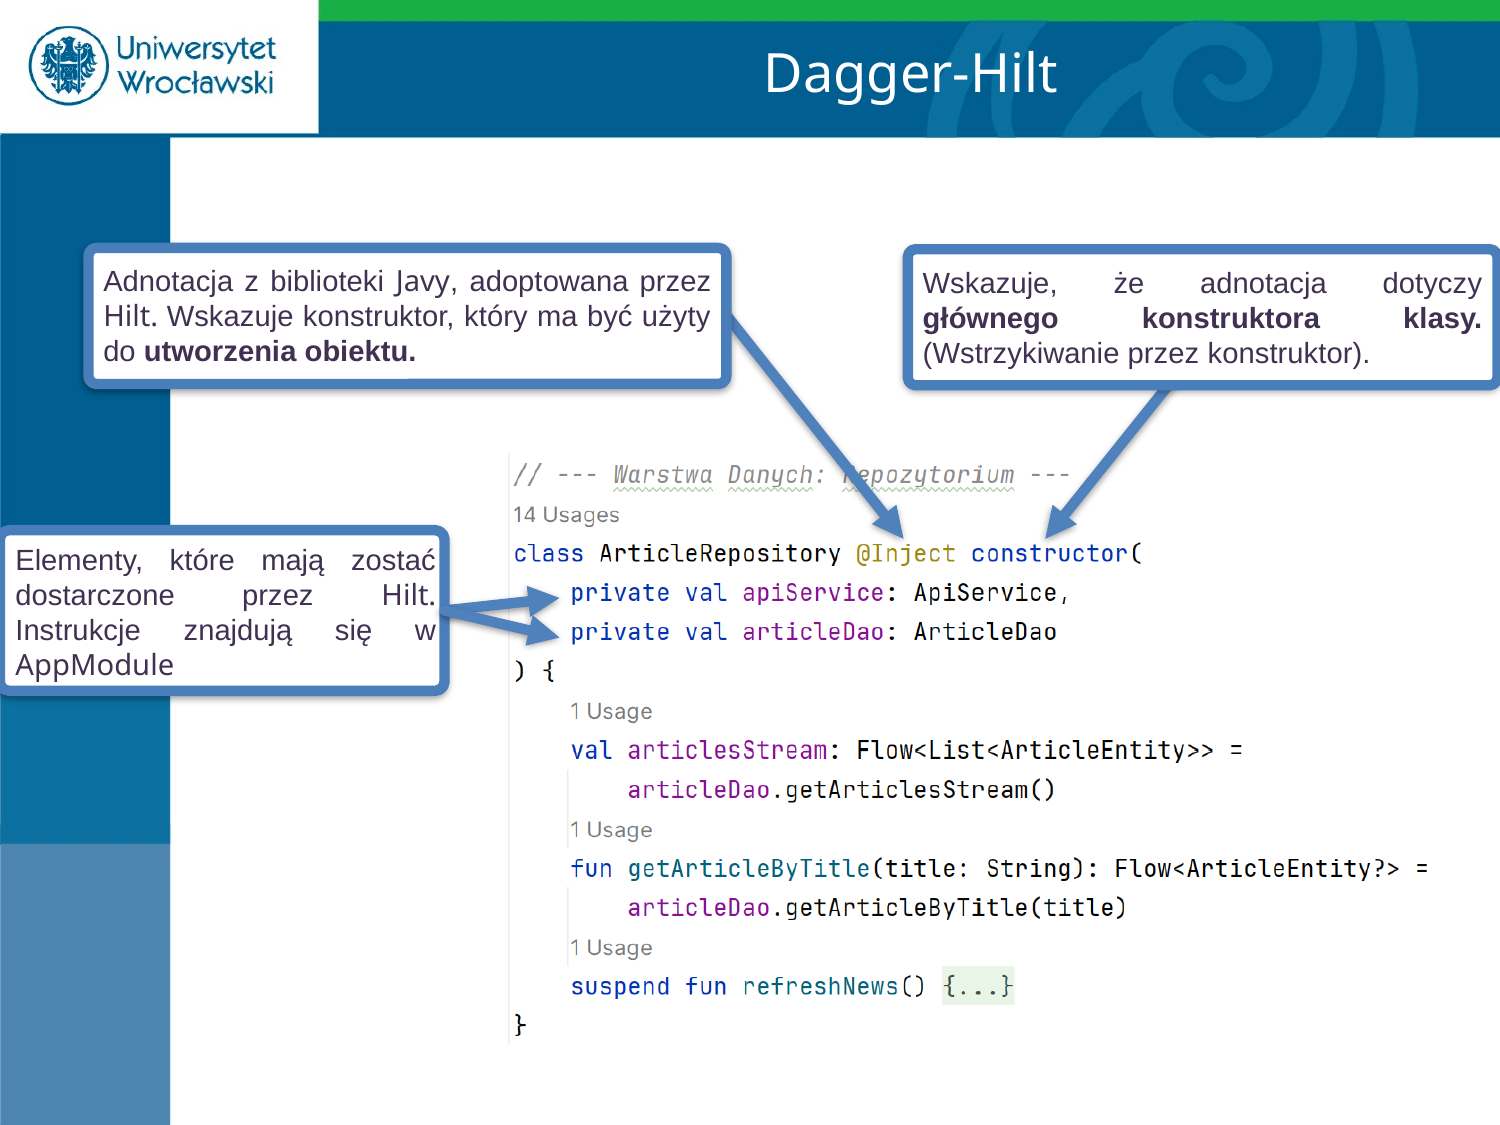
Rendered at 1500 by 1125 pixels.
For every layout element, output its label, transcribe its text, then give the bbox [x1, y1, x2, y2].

text_box Elementy, które mają zostać dostarczone przez Hilt. Instrukcje znajdują się w AppModule [0, 534, 452, 689]
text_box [1045, 376, 1176, 540]
text_box [87, 247, 728, 385]
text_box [726, 315, 904, 540]
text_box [444, 597, 560, 609]
text_box [0, 529, 444, 534]
text_box Adnotacja z biblioteki Javy, adoptowana przez Hilt. Wskazuje konstruktor, który ma być użyty do utworzenia obiektu. [88, 255, 727, 375]
picture [0, 135, 1500, 1125]
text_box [444, 610, 560, 638]
text_box [907, 248, 1499, 387]
text_box Dagger-Hilt [324, 30, 1498, 111]
picture [0, 0, 1500, 134]
text_box Wskazuje, że adnotacja dotyczy głównego konstruktora klasy. (Wstrzykiwanie przez konstruktor). [907, 256, 1498, 377]
